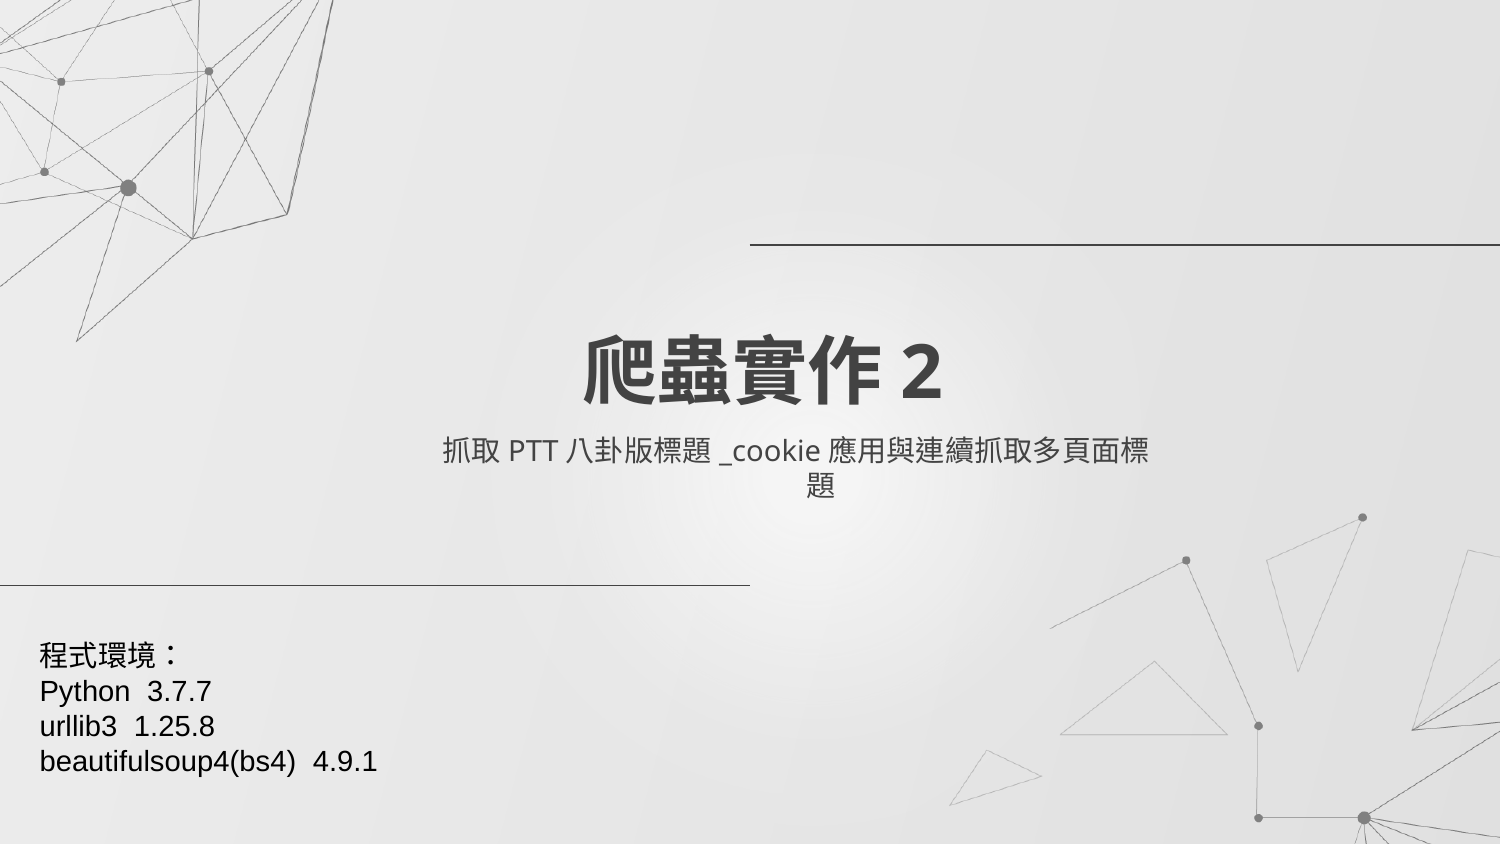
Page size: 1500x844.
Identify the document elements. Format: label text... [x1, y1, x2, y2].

picture [0, 0, 1500, 844]
title 爬蟲實作2 [445, 146, 1080, 417]
text_box 程式環境： Python 3.7.7 urllib3 1.25.8 beautifulsoup4(bs4) 4.9.1 [24, 629, 433, 820]
subtitle 抓取PTT八卦版標題_cookie應用與連續抓取多頁面標題 [399, 417, 1169, 521]
